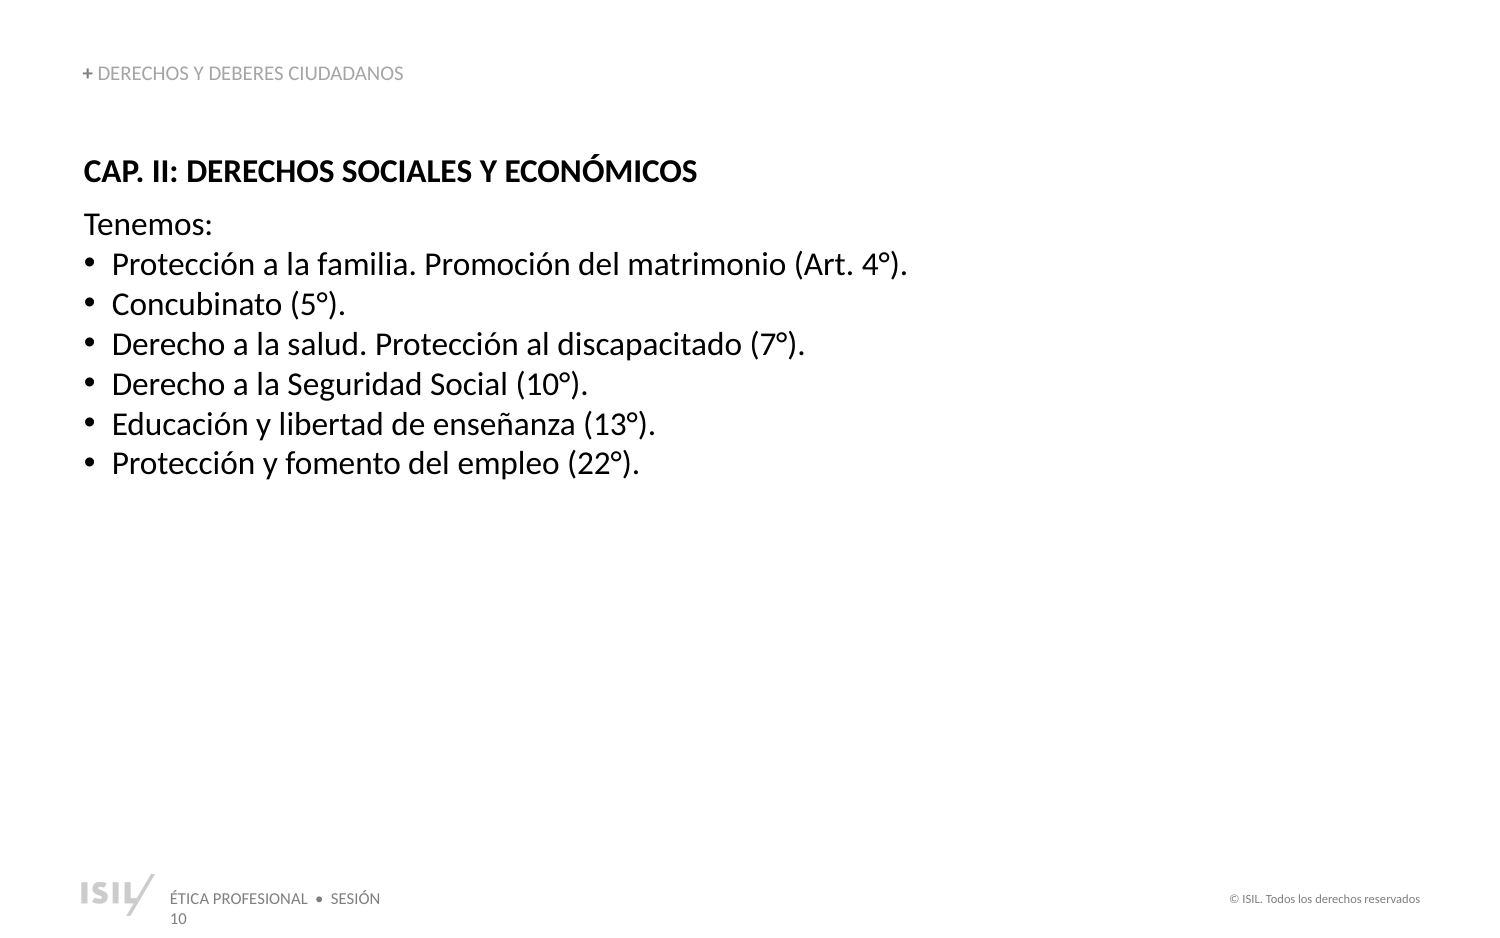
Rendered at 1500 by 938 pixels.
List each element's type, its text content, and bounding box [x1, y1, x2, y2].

text_box + DERECHOS Y DEBERES CIUDADANOS [82, 62, 842, 85]
text_box CAP. II: DERECHOS SOCIALES Y ECONÓMICOS Tenemos: Protección a la familia. Promoción del matrimonio (Art. 4°). Concubinato (5°). Derecho a la salud. Protección al discapacitado (7°). Derecho a la Seguridad Social (10°). Educación y libertad de enseñanza (13°). Protección y fomento del empleo (22°). [82, 149, 1318, 482]
